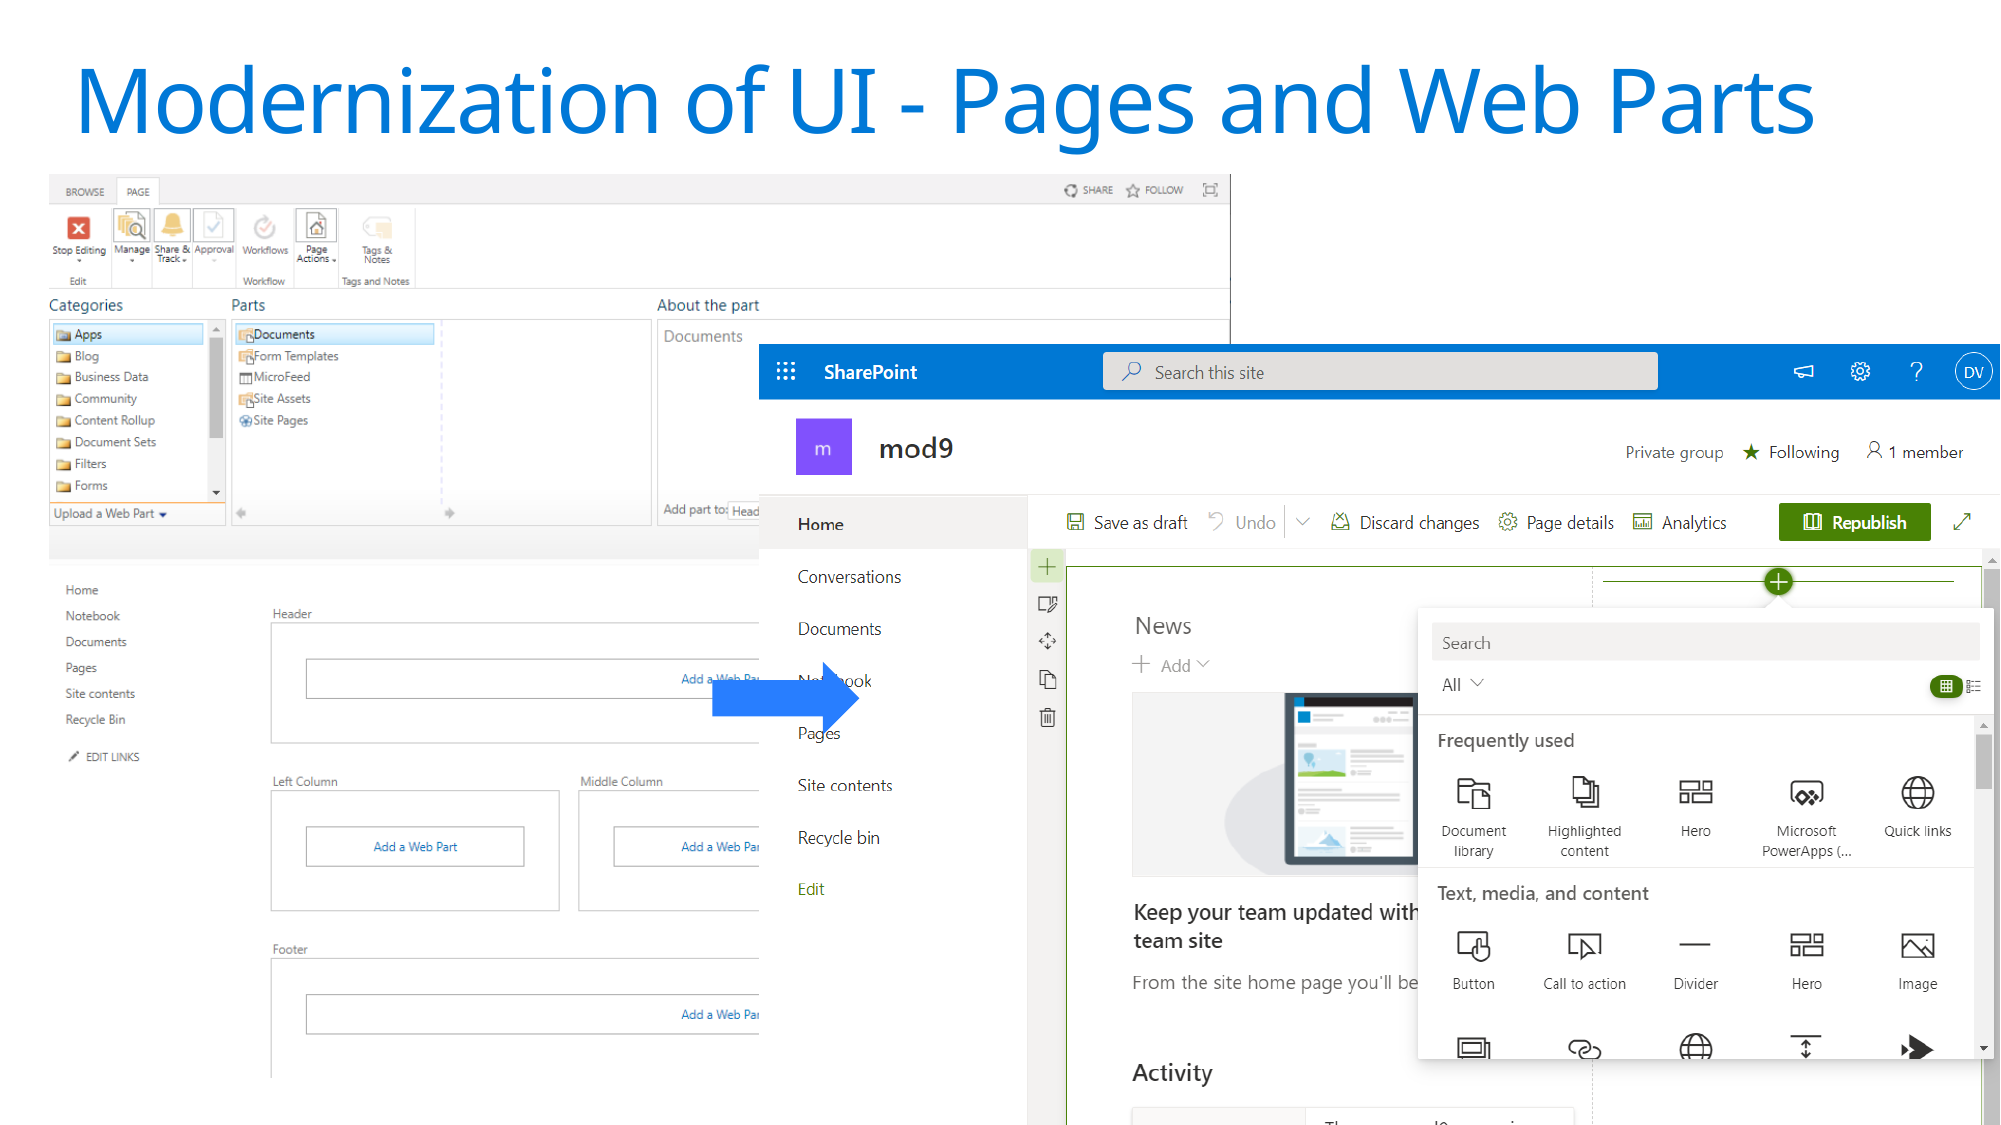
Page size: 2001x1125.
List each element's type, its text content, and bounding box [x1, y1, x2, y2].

picture [49, 174, 2000, 1125]
title Modernization of UI - Pages and Web Parts [49, 41, 1873, 175]
